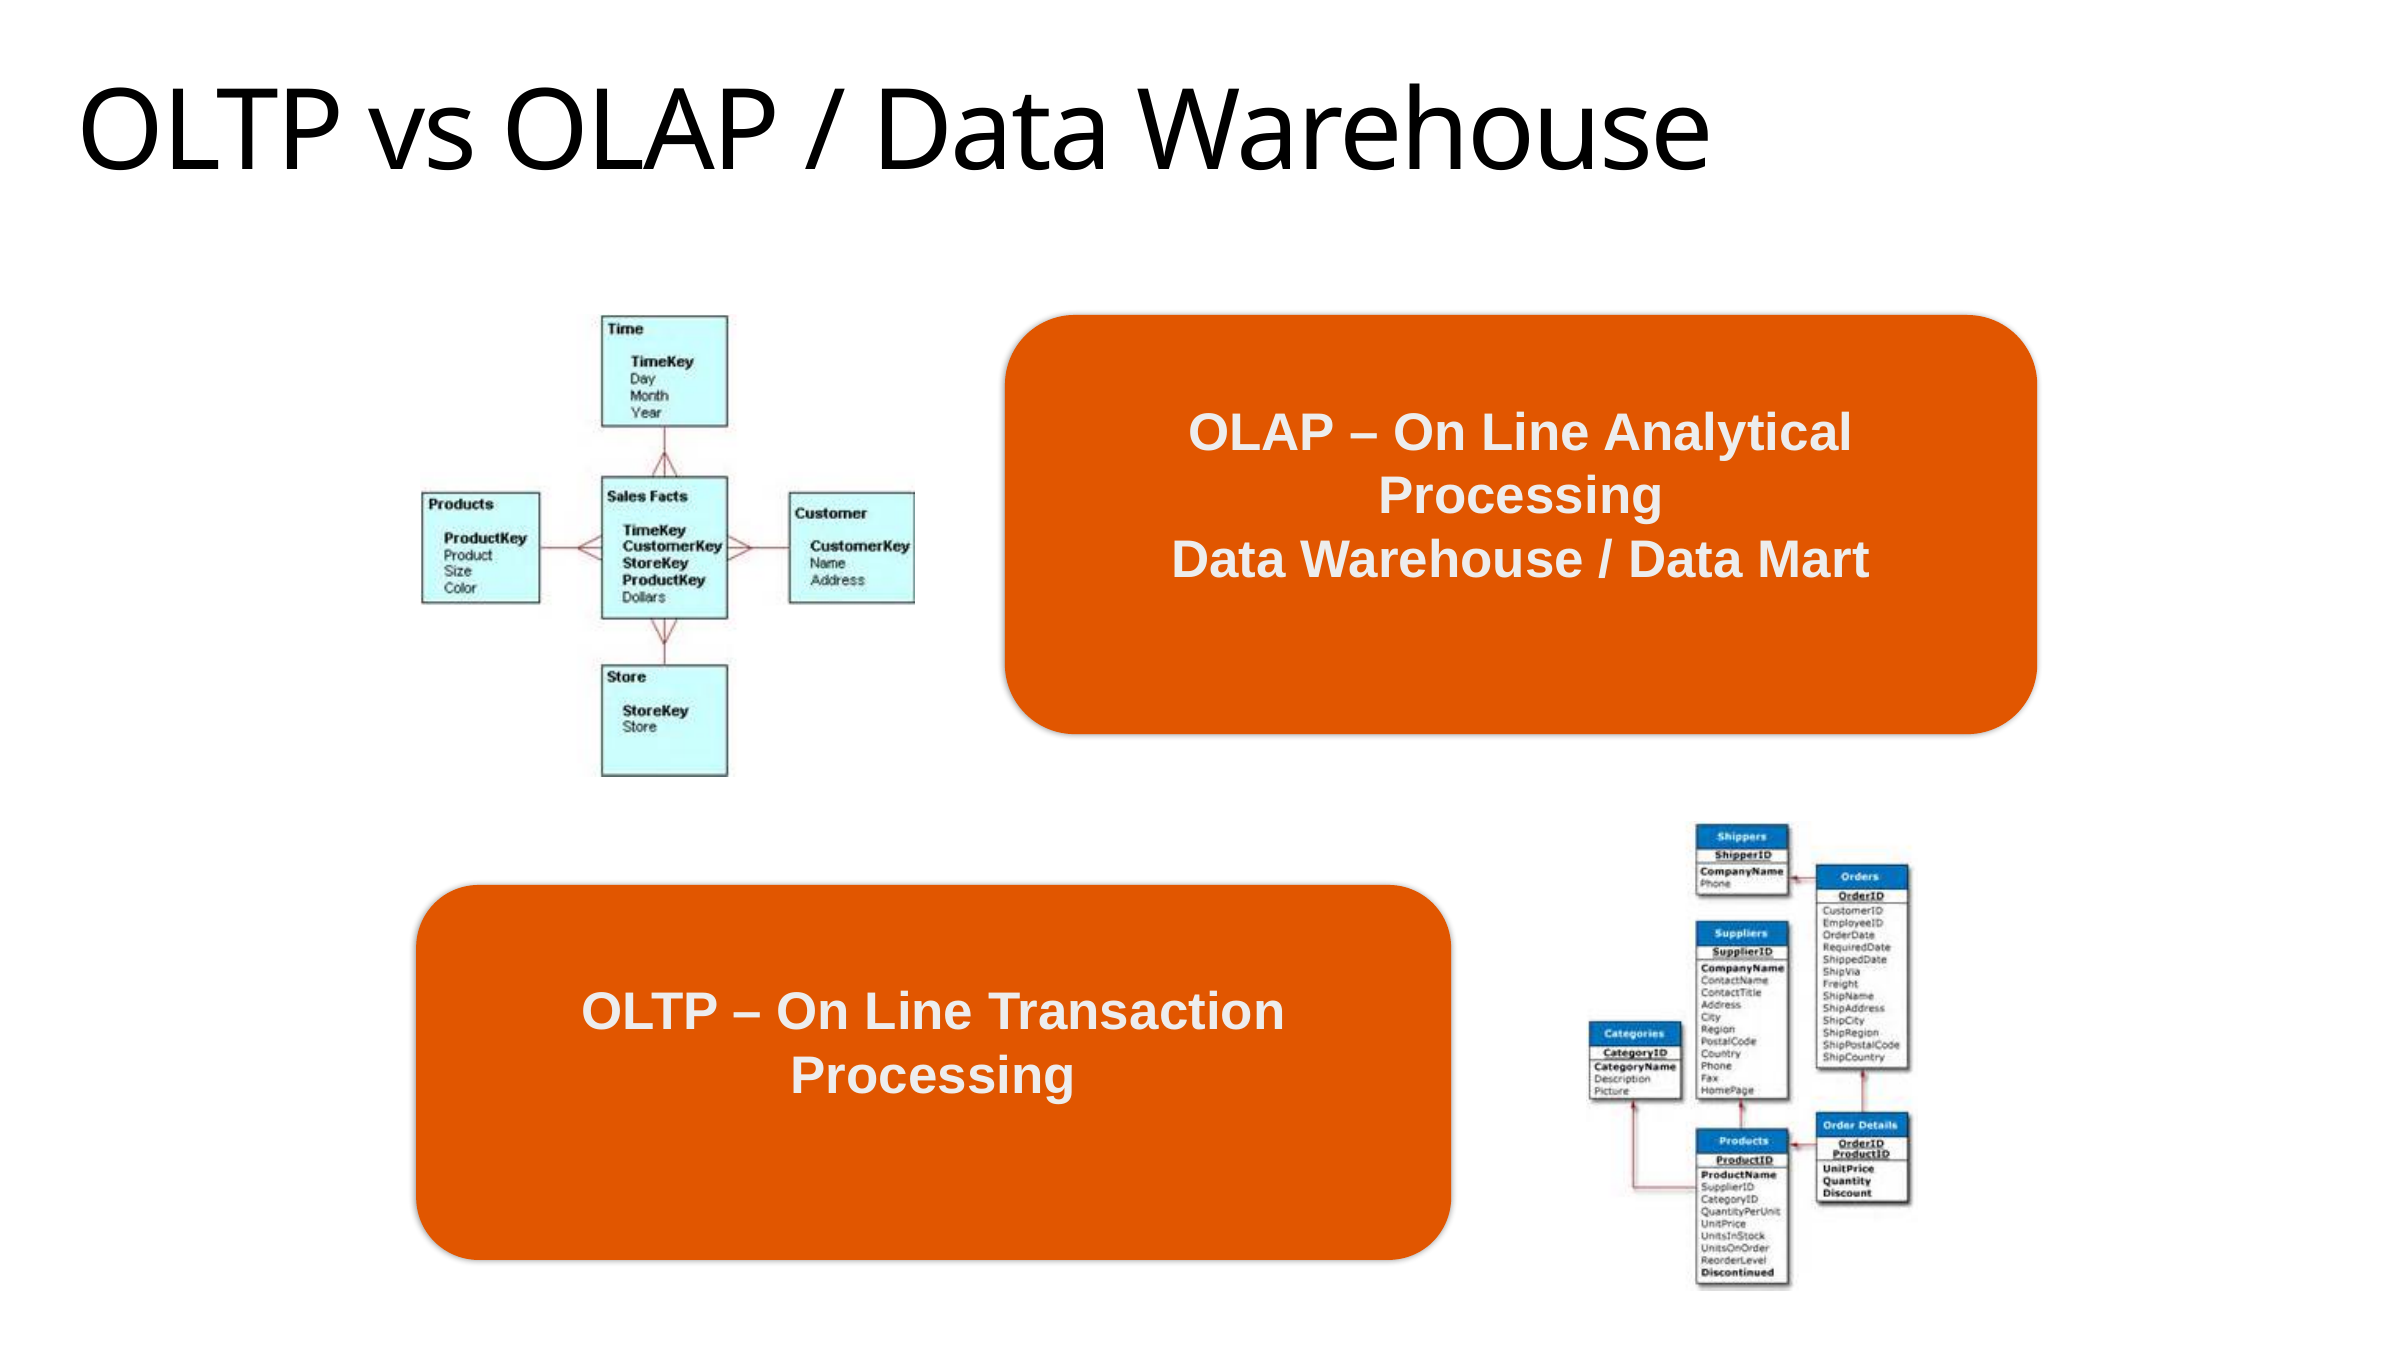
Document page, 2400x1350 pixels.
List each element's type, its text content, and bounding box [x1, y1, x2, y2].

text_box OLAP – On Line Analytical Processing Data Warehouse / Data Mart [1004, 314, 2038, 735]
text_box OLTP – On Line Transaction Processing [416, 884, 1452, 1260]
picture [1585, 821, 1918, 1291]
picture [419, 314, 916, 778]
title OLTP vs OLAP / Data Warehouse [52, 56, 2348, 235]
